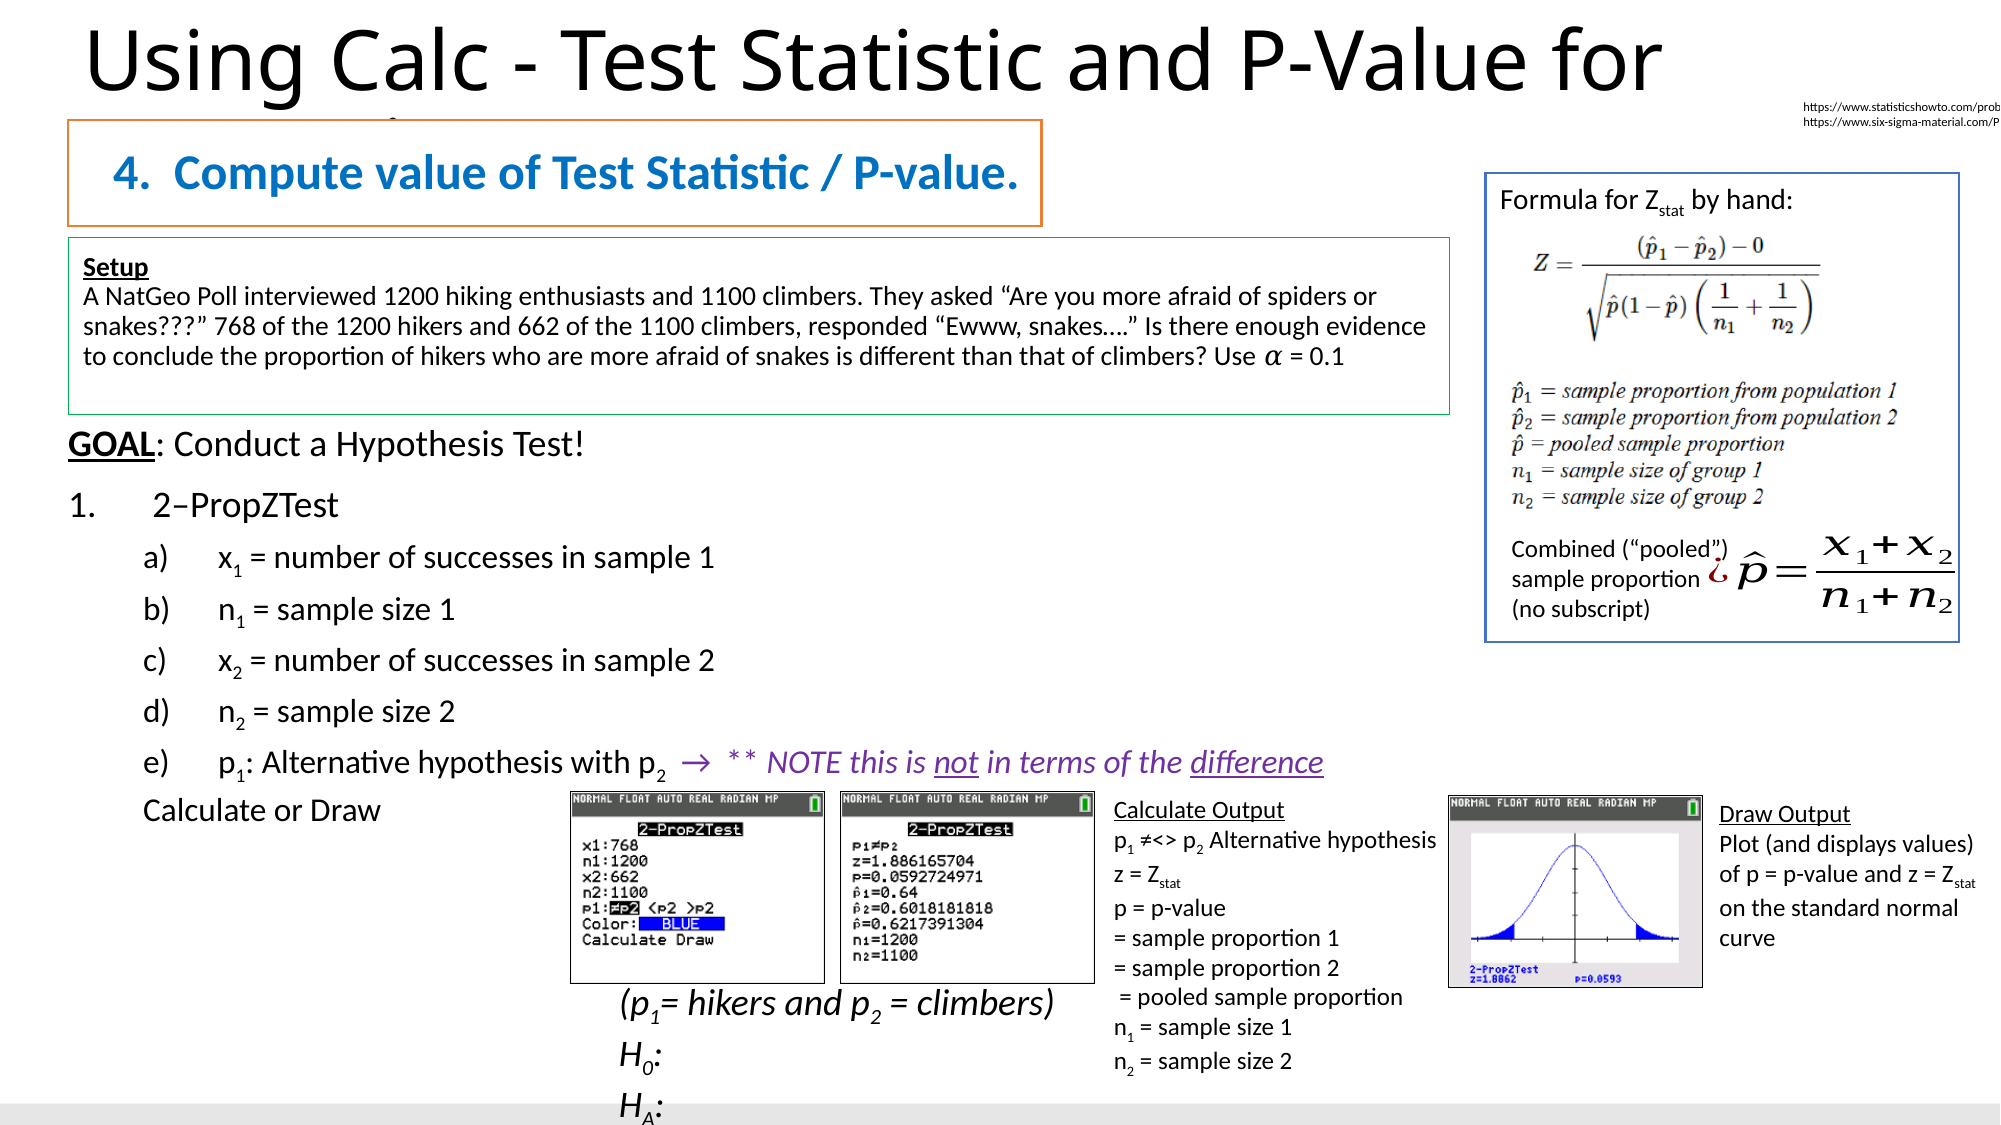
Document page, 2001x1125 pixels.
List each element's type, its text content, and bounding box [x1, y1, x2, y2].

title Using Calc - Test Statistic and P-Value for Proportions [68, 3, 1932, 129]
text_box GOAL: Conduct a Hypothesis Test! 2–PropZTest x1 = number of successes in sample 1 n1 = sample size 1 x2 = number of successes in sample 2 n2 = sample size 2 p1: Alternative hypothesis with p2 → ** NOTE this is not in terms of the difference Calculate or Draw [53, 416, 1503, 951]
text_box https://www.statisticshowto.com/probability-and-statistics/hypothesis-testing/z-test/ https://www.six-sigma-material.com/Proportions-Tests.html [1788, 91, 2000, 137]
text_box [570, 785, 2000, 1122]
text_box Setup A NatGeo Poll interviewed 1200 hiking enthusiasts and 1100 climbers. They asked “Are you more afraid of spiders or snakes???” 768 of the 1200 hikers and 662 of the 1100 climbers, responded “Ewww, snakes….” Is there enough evidence to conclude the proportion of hikers who are more afraid of snakes is different than that of climbers? Use 𝛼 = 0.1 [68, 237, 1450, 415]
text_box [1485, 172, 1959, 643]
text_box 4. Compute value of Test Statistic / P-value. [67, 119, 1043, 227]
